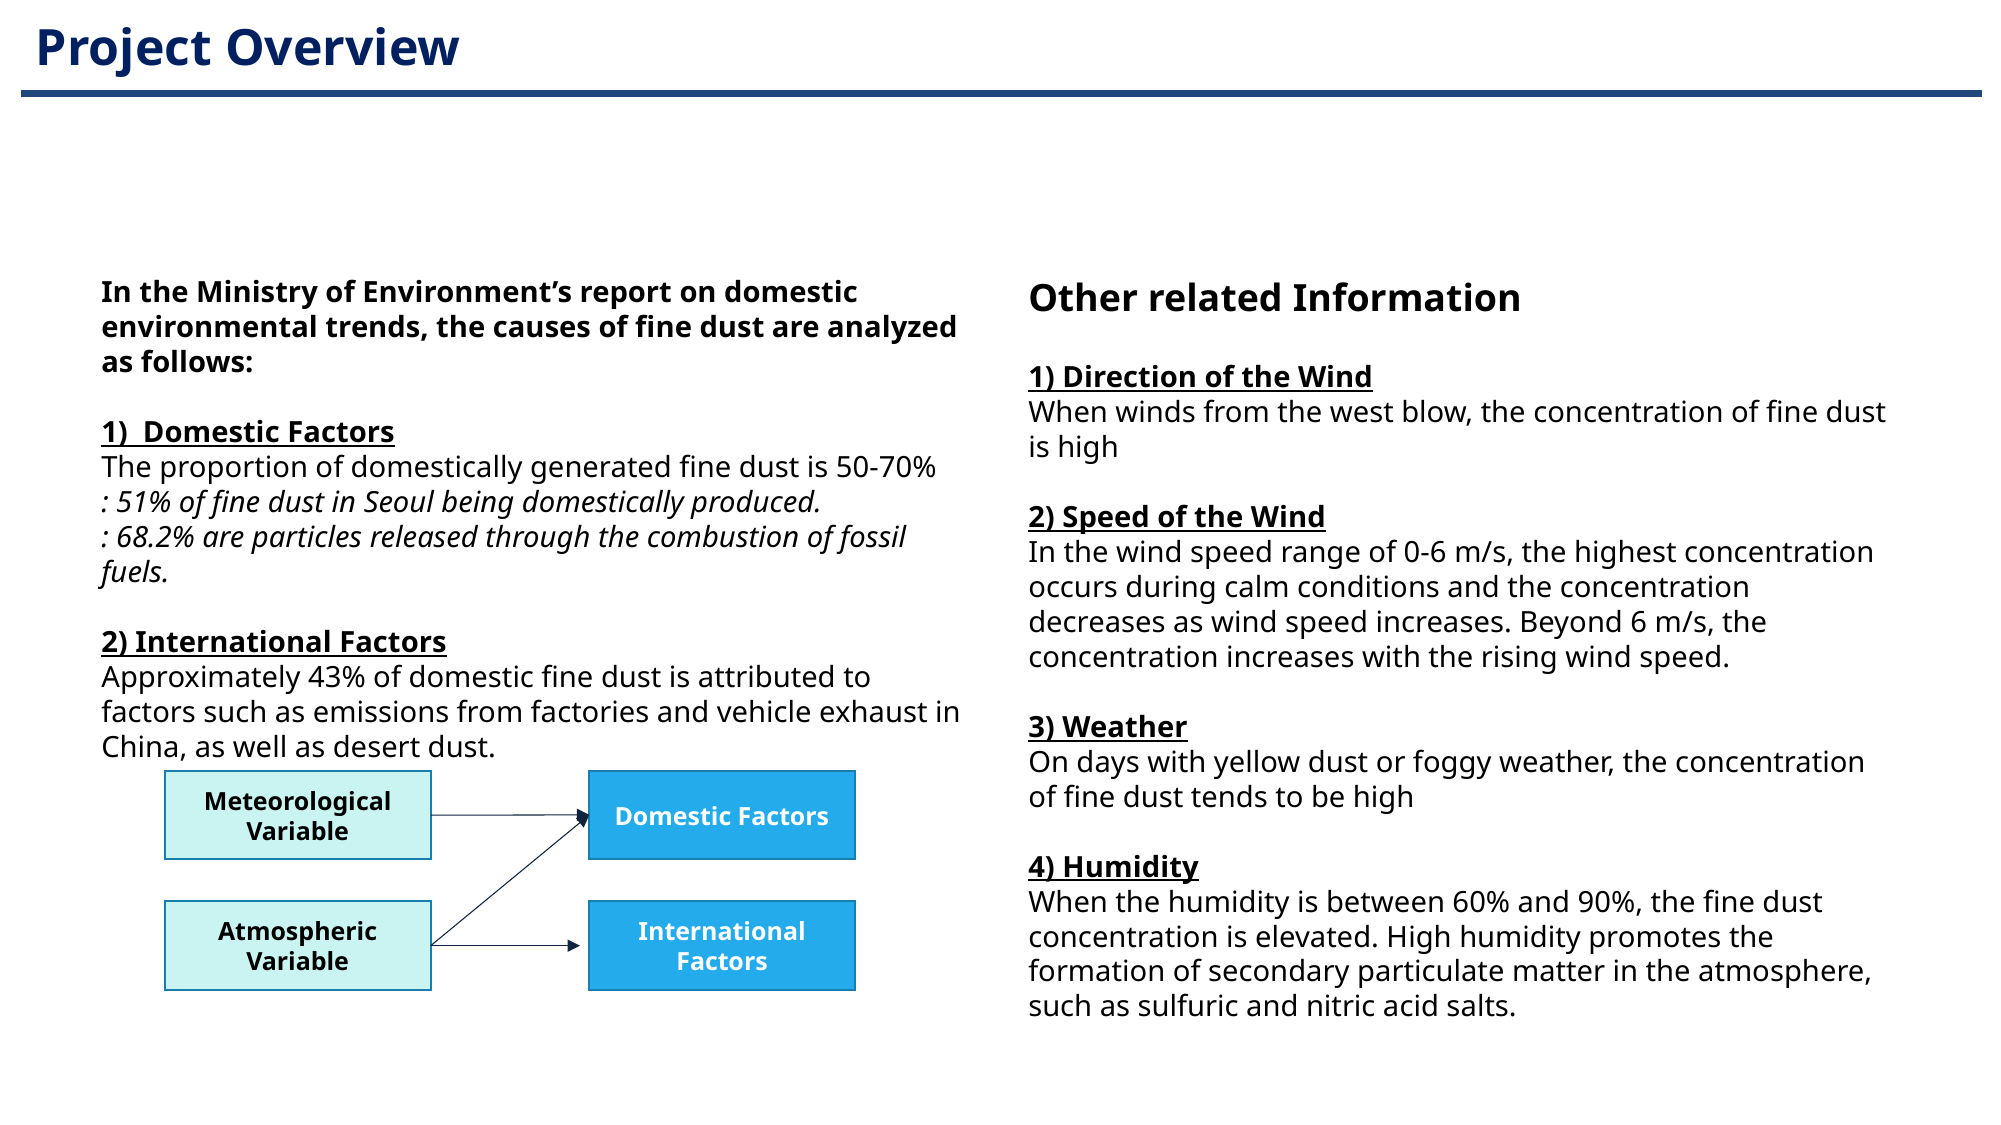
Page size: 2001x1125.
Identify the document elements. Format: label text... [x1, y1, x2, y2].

text_box Domestic Factors [589, 770, 855, 860]
text_box Project Overview [20, 7, 476, 83]
text_box Meteorological Variable [164, 770, 431, 860]
text_box International Factors [589, 901, 855, 990]
text_box Atmospheric Variable [164, 901, 431, 990]
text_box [430, 814, 590, 946]
text_box Other related Information 1) Direction of the Wind When winds from the west blow, the concentration of fine dust is high 2) Speed of the Wind In the wind speed range of 0-6 m/s, the highest concentration occurs during calm conditions and the concentration decreases as wind speed increases. Beyond 6 m/s, the concentration increases with the rising wind speed. 3) Weather On days with yellow dust or foggy weather, the concentration of fine dust tends to be high 4) Humidity When the humidity is between 60% and 90%, the fine dust concentration is elevated. High humidity promotes the formation of secondary particulate matter in the atmosphere, such as sulfuric and nitric acid salts. [1013, 266, 1907, 1031]
text_box In the Ministry of Environment’s report on domestic environmental trends, the causes of fine dust are analyzed as follows: 1) Domestic Factors The proportion of domestically generated fine dust is 50-70% : 51% of fine dust in Seoul being domestically produced. : 68.2% are particles released through the combustion of fossil fuels. 2) International Factors Approximately 43% of domestic fine dust is attributed to factors such as emissions from factories and vehicle exhaust in China, as well as desert dust. [86, 266, 980, 771]
